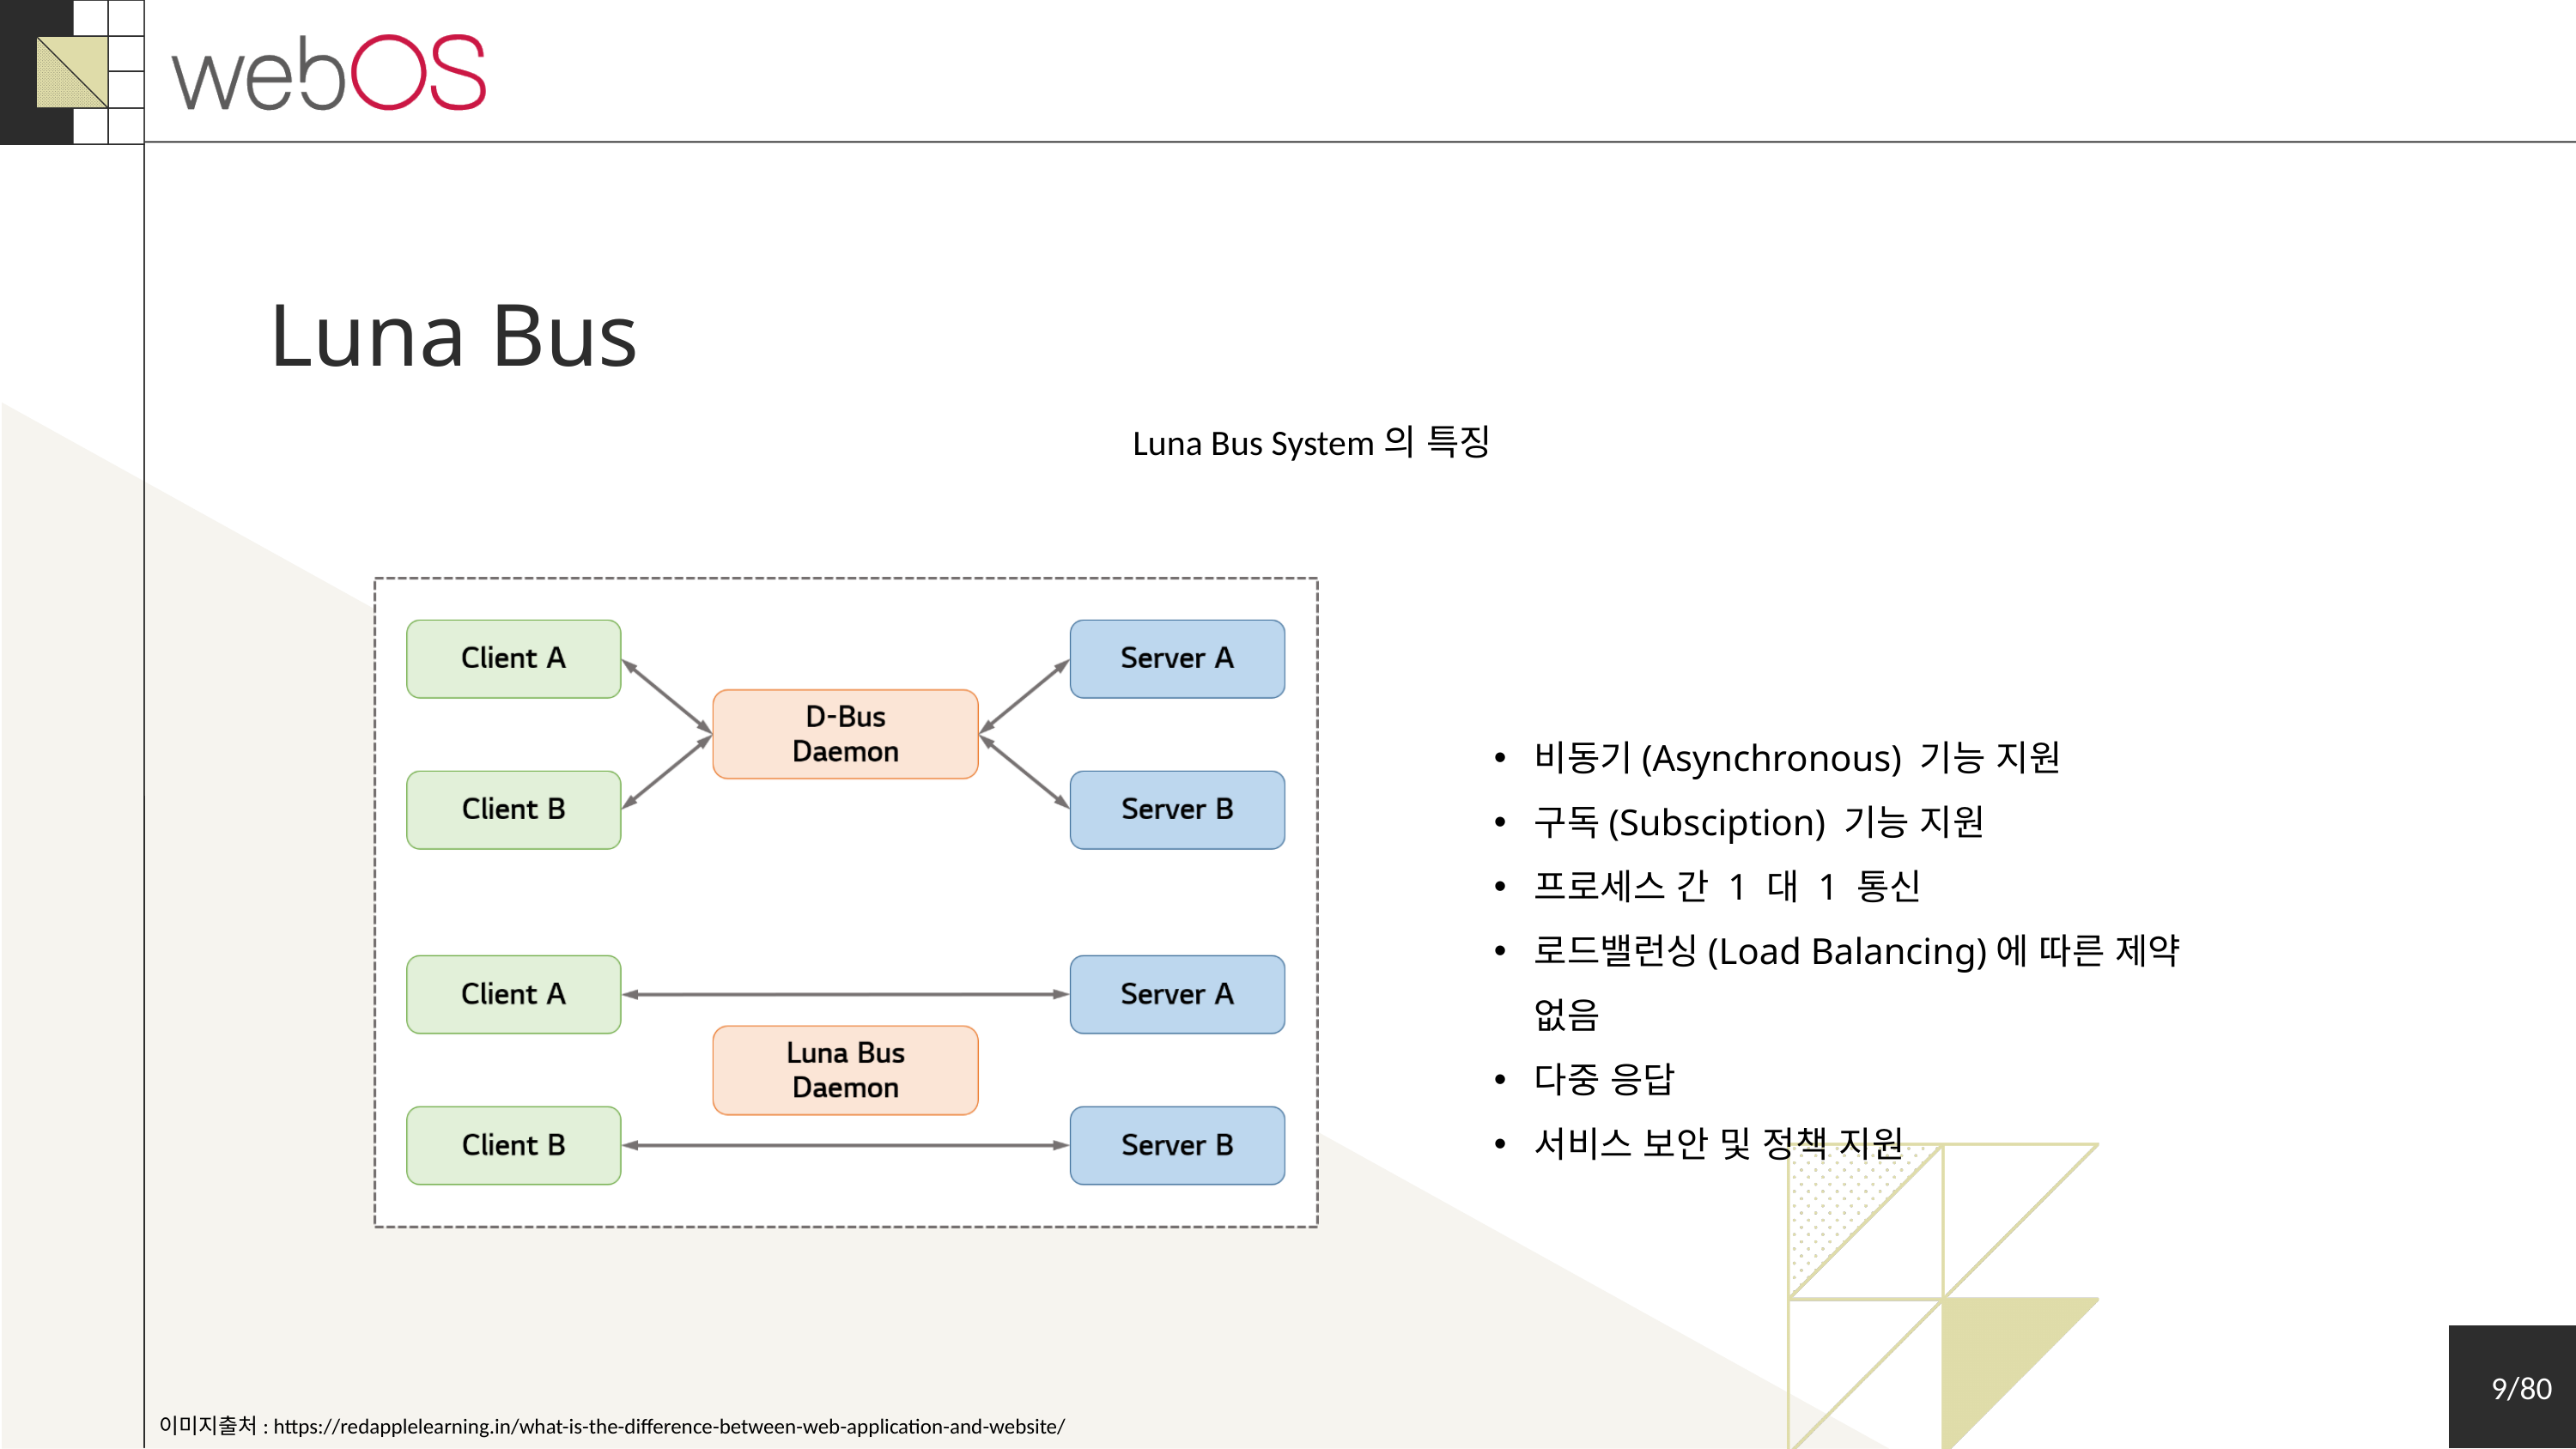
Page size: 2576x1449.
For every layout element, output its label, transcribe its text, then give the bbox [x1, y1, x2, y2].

picture [374, 577, 1319, 1228]
picture [153, 10, 500, 131]
text_box Luna Bus System의 특징 [1030, 413, 1595, 469]
text_box 이미지출처: https://redapplelearning.in/what-is-the-difference-between-web-application-and-website/ [146, 1406, 1081, 1445]
text_box 비동기(Asynchronous) 기능 지원 구독(Subsciption) 기능 지원 프로세스 간 1 대 1 통신 로드밸런싱(Load Balancing)에 따른 제약 없음 다중 응답 서비스 보안 및 정책 지원 [1480, 707, 2265, 1172]
text_box Luna Bus [268, 263, 1877, 384]
text_box [0, 0, 145, 145]
slide_number 9/80 [2264, 1361, 2566, 1413]
text_box [1787, 1172, 2099, 1449]
